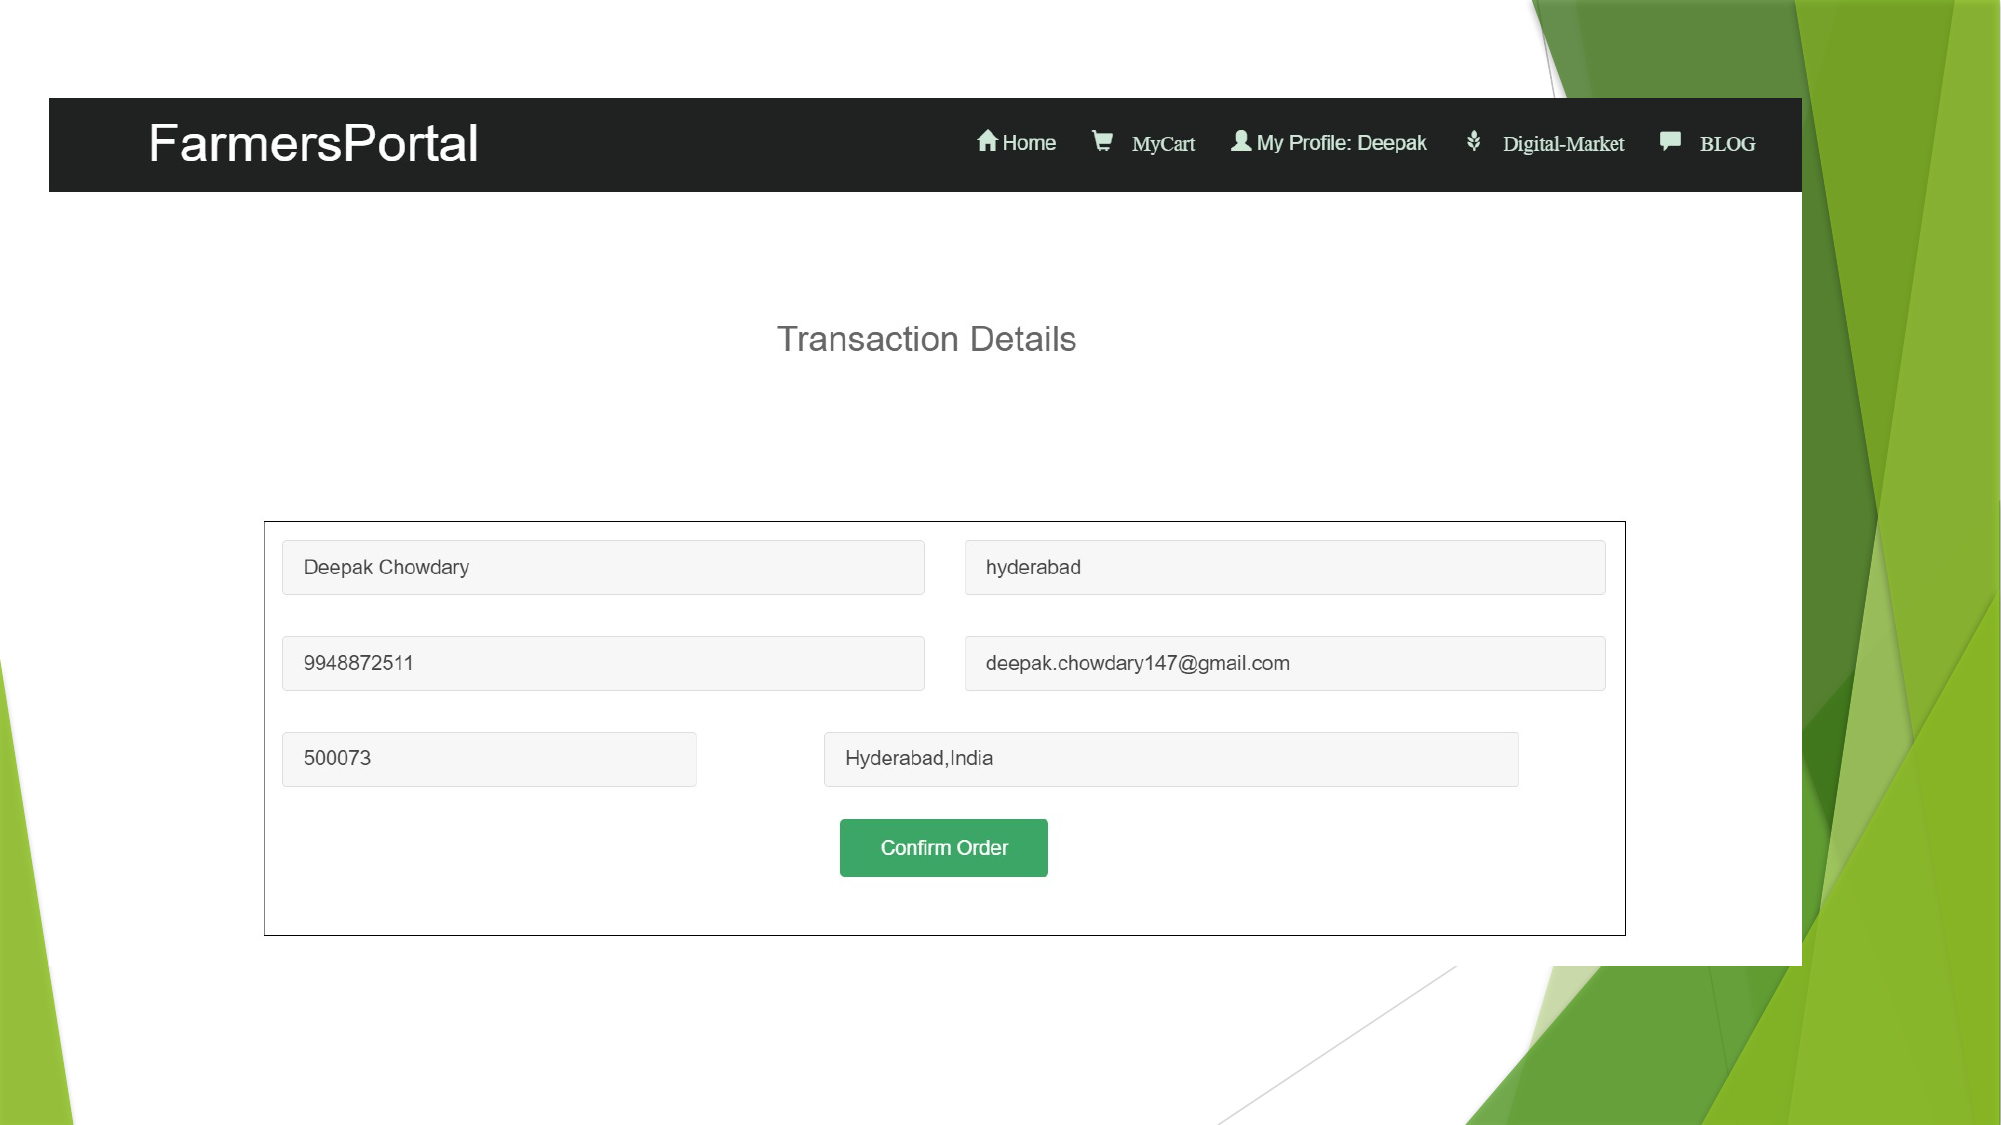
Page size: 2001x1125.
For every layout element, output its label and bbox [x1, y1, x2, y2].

picture [48, 97, 1803, 966]
